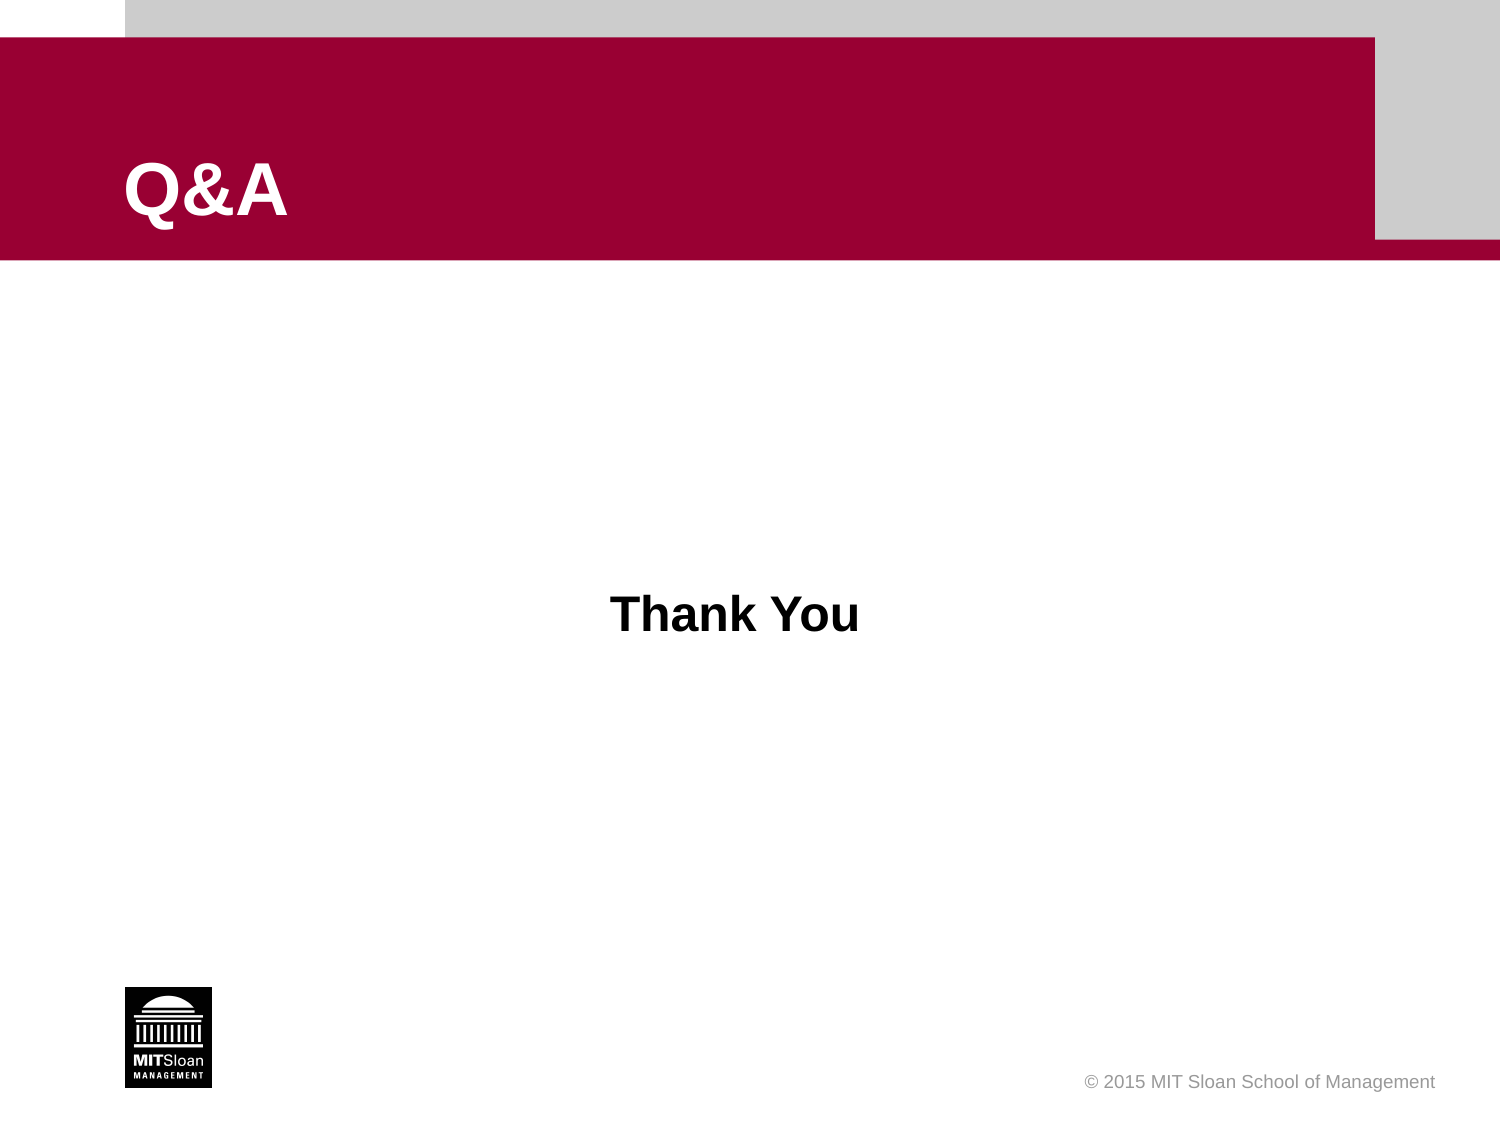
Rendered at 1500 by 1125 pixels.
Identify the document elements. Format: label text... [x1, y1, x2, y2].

text_box Thank You [595, 574, 876, 649]
footer © 2015 MIT Sloan School of Management [975, 1062, 1450, 1100]
title Q&A [108, 50, 1375, 238]
picture [125, 987, 212, 1088]
